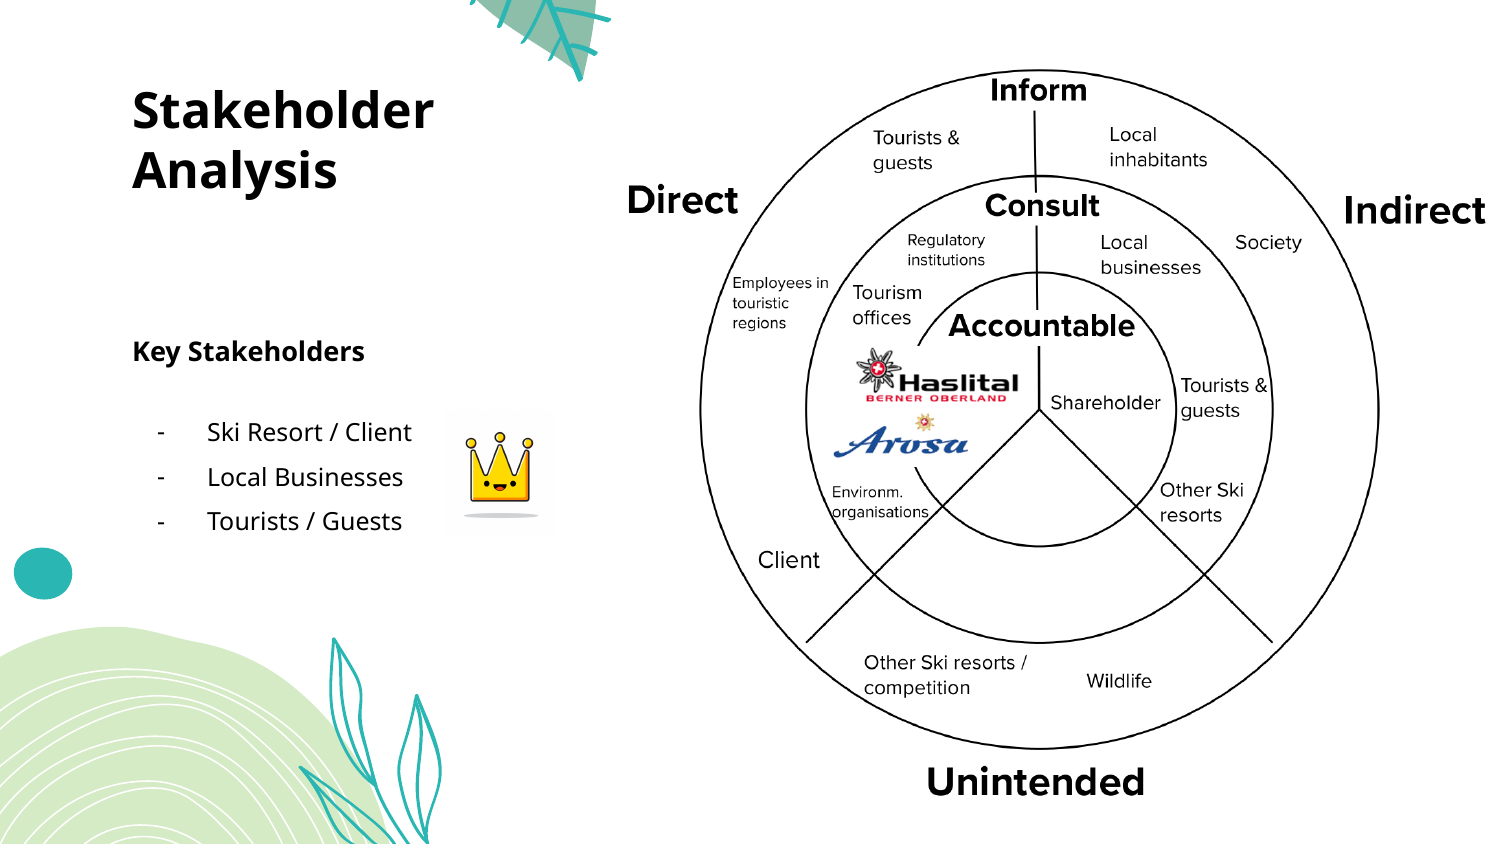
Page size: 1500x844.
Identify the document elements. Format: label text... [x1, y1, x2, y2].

picture [442, 410, 554, 536]
picture [619, 62, 1493, 814]
list Key Stakeholders Ski Resort / Client Local Businesses Tourists / Guests [117, 284, 578, 573]
title Stakeholder Analysis [117, 89, 578, 214]
